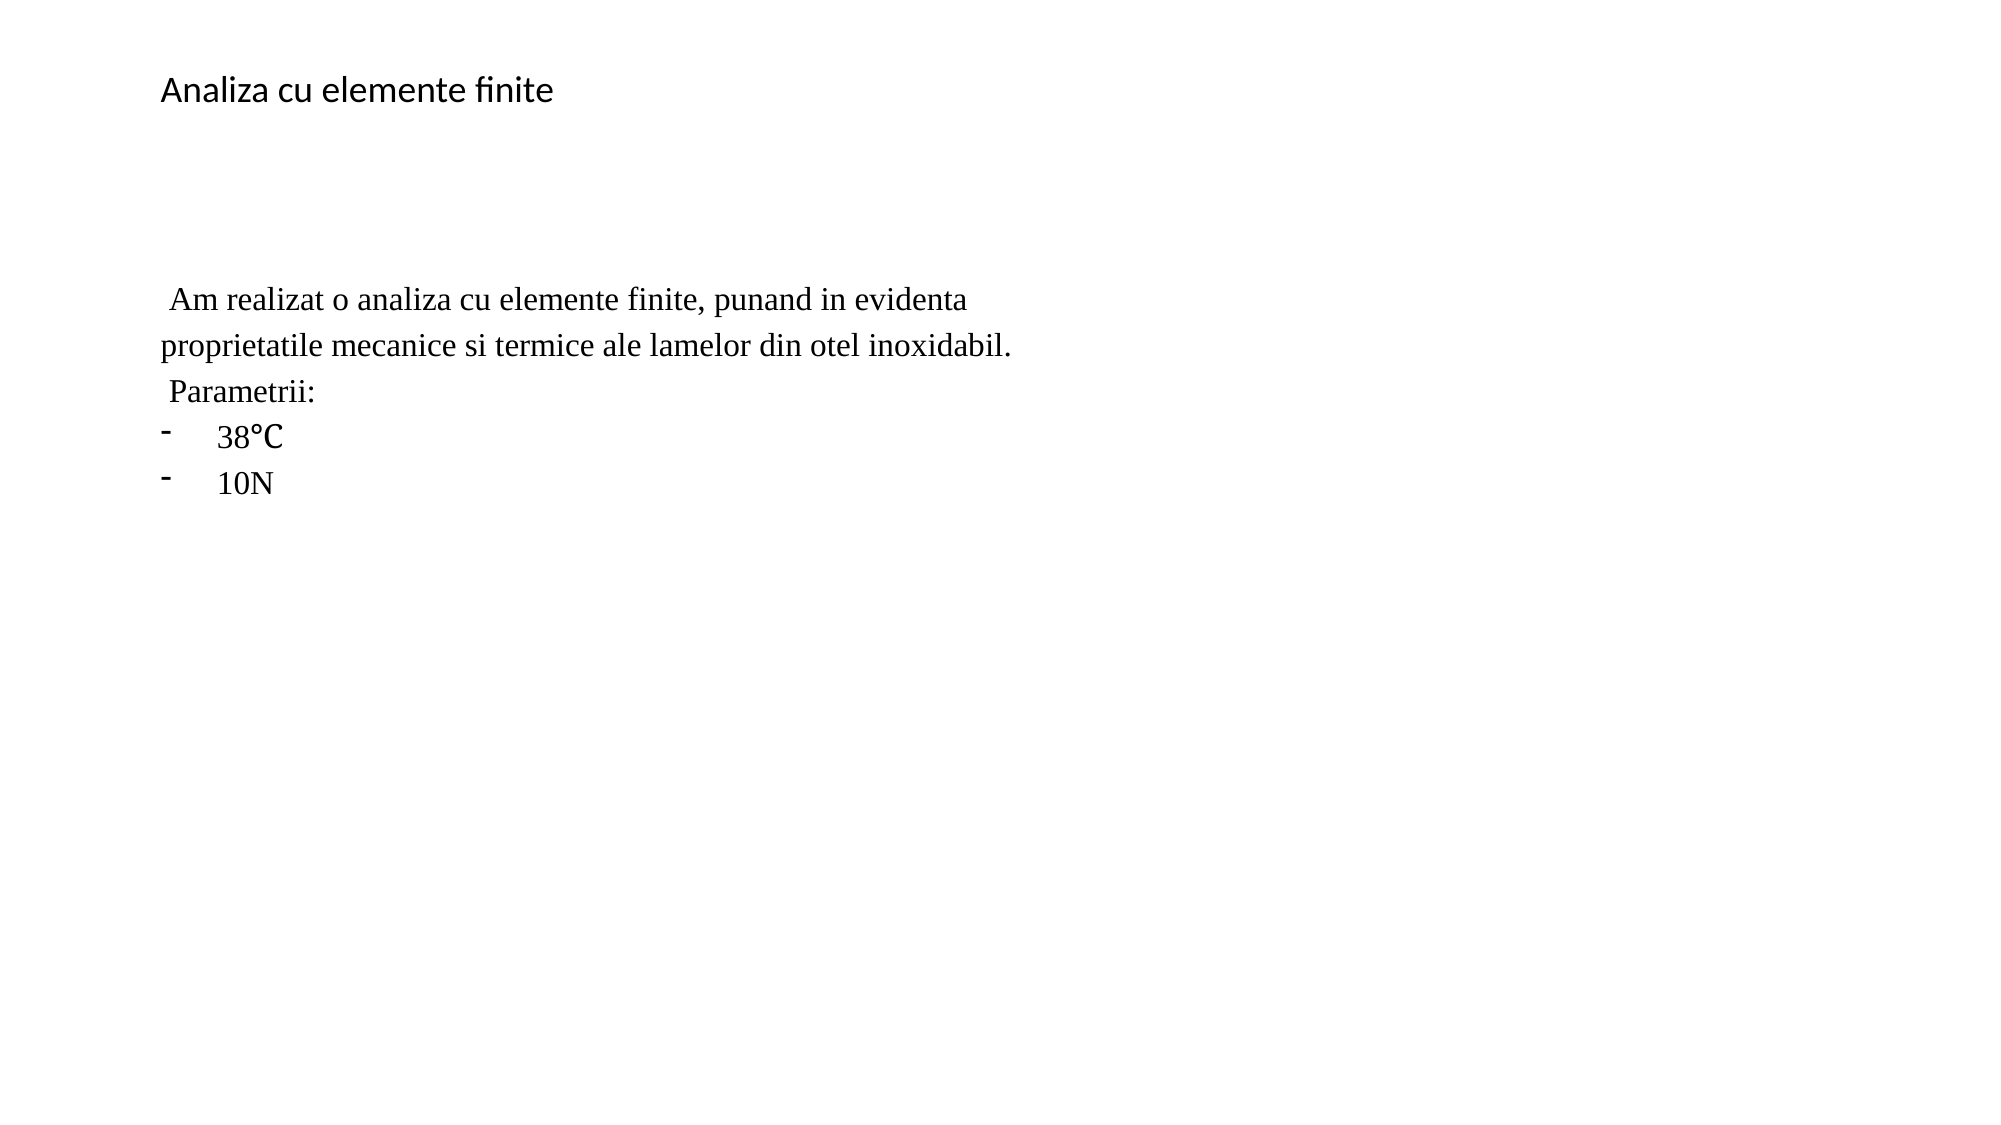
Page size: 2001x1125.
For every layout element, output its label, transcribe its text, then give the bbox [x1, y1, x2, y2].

text_box Am realizat o analiza cu elemente finite, punand in evidenta proprietatile mecanice si termice ale lamelor din otel inoxidabil. Parametrii: 38℃ 10N [145, 218, 1147, 555]
text_box Analiza cu elemente finite [145, 57, 608, 118]
